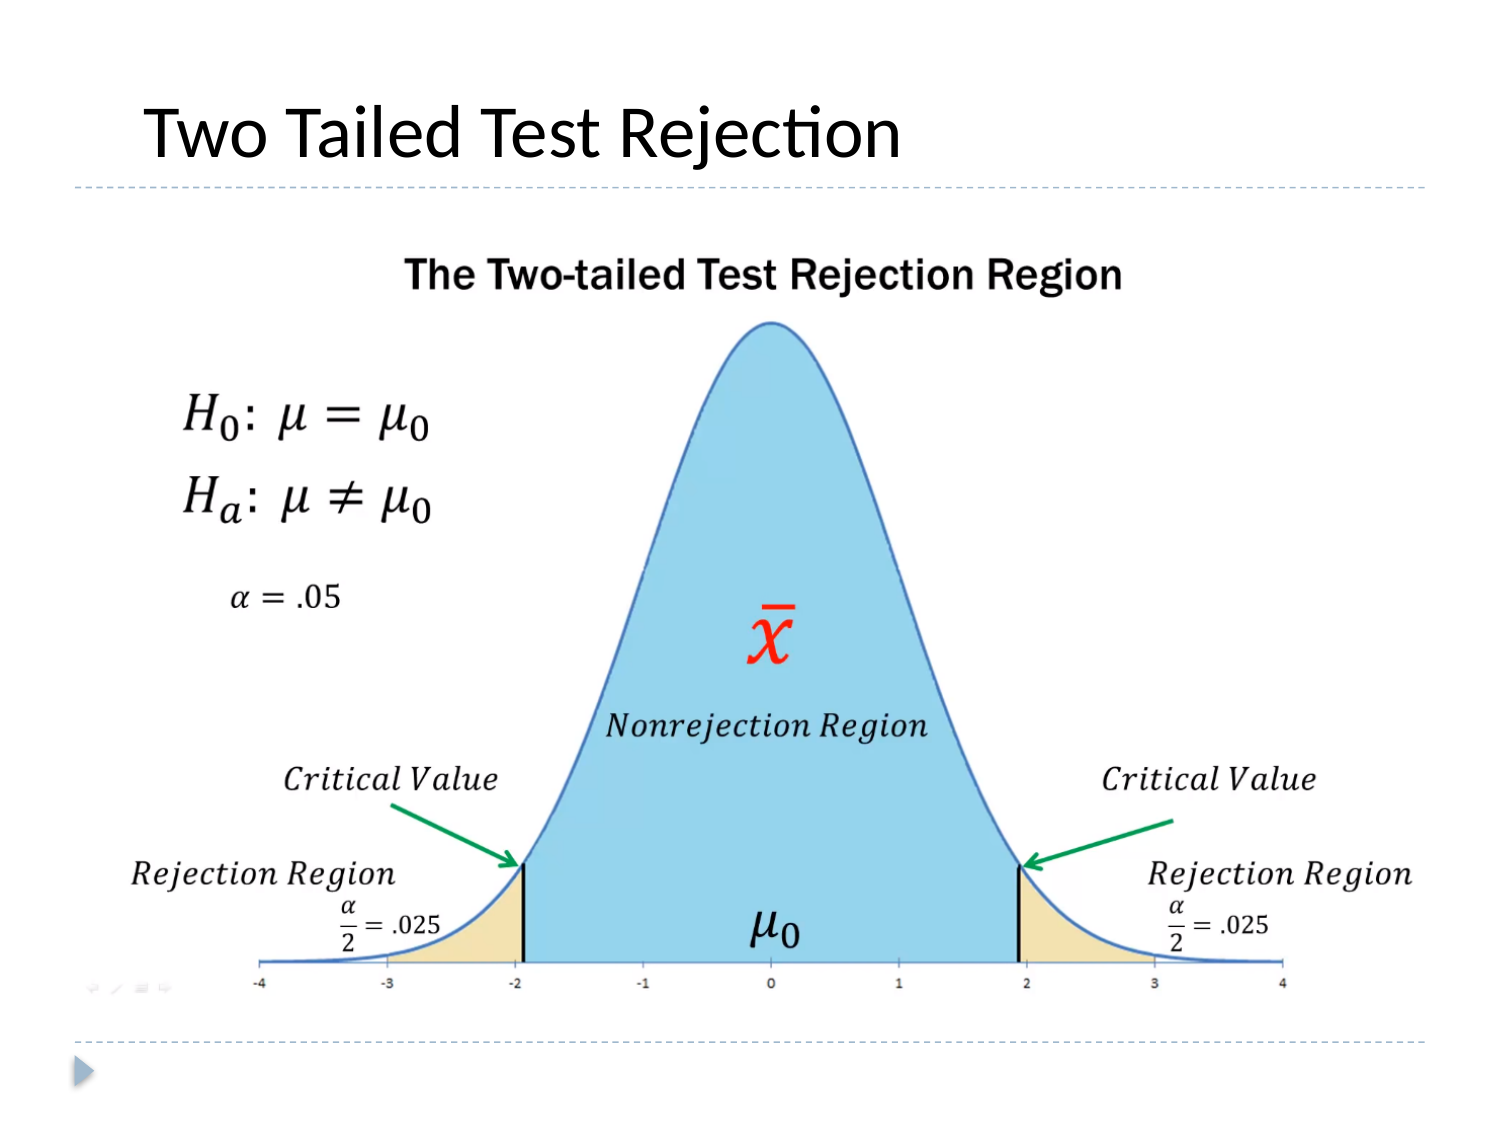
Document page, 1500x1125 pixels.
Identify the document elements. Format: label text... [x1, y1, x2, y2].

picture [80, 224, 1426, 1002]
text_box Two Tailed Test Rejection [128, 74, 919, 180]
